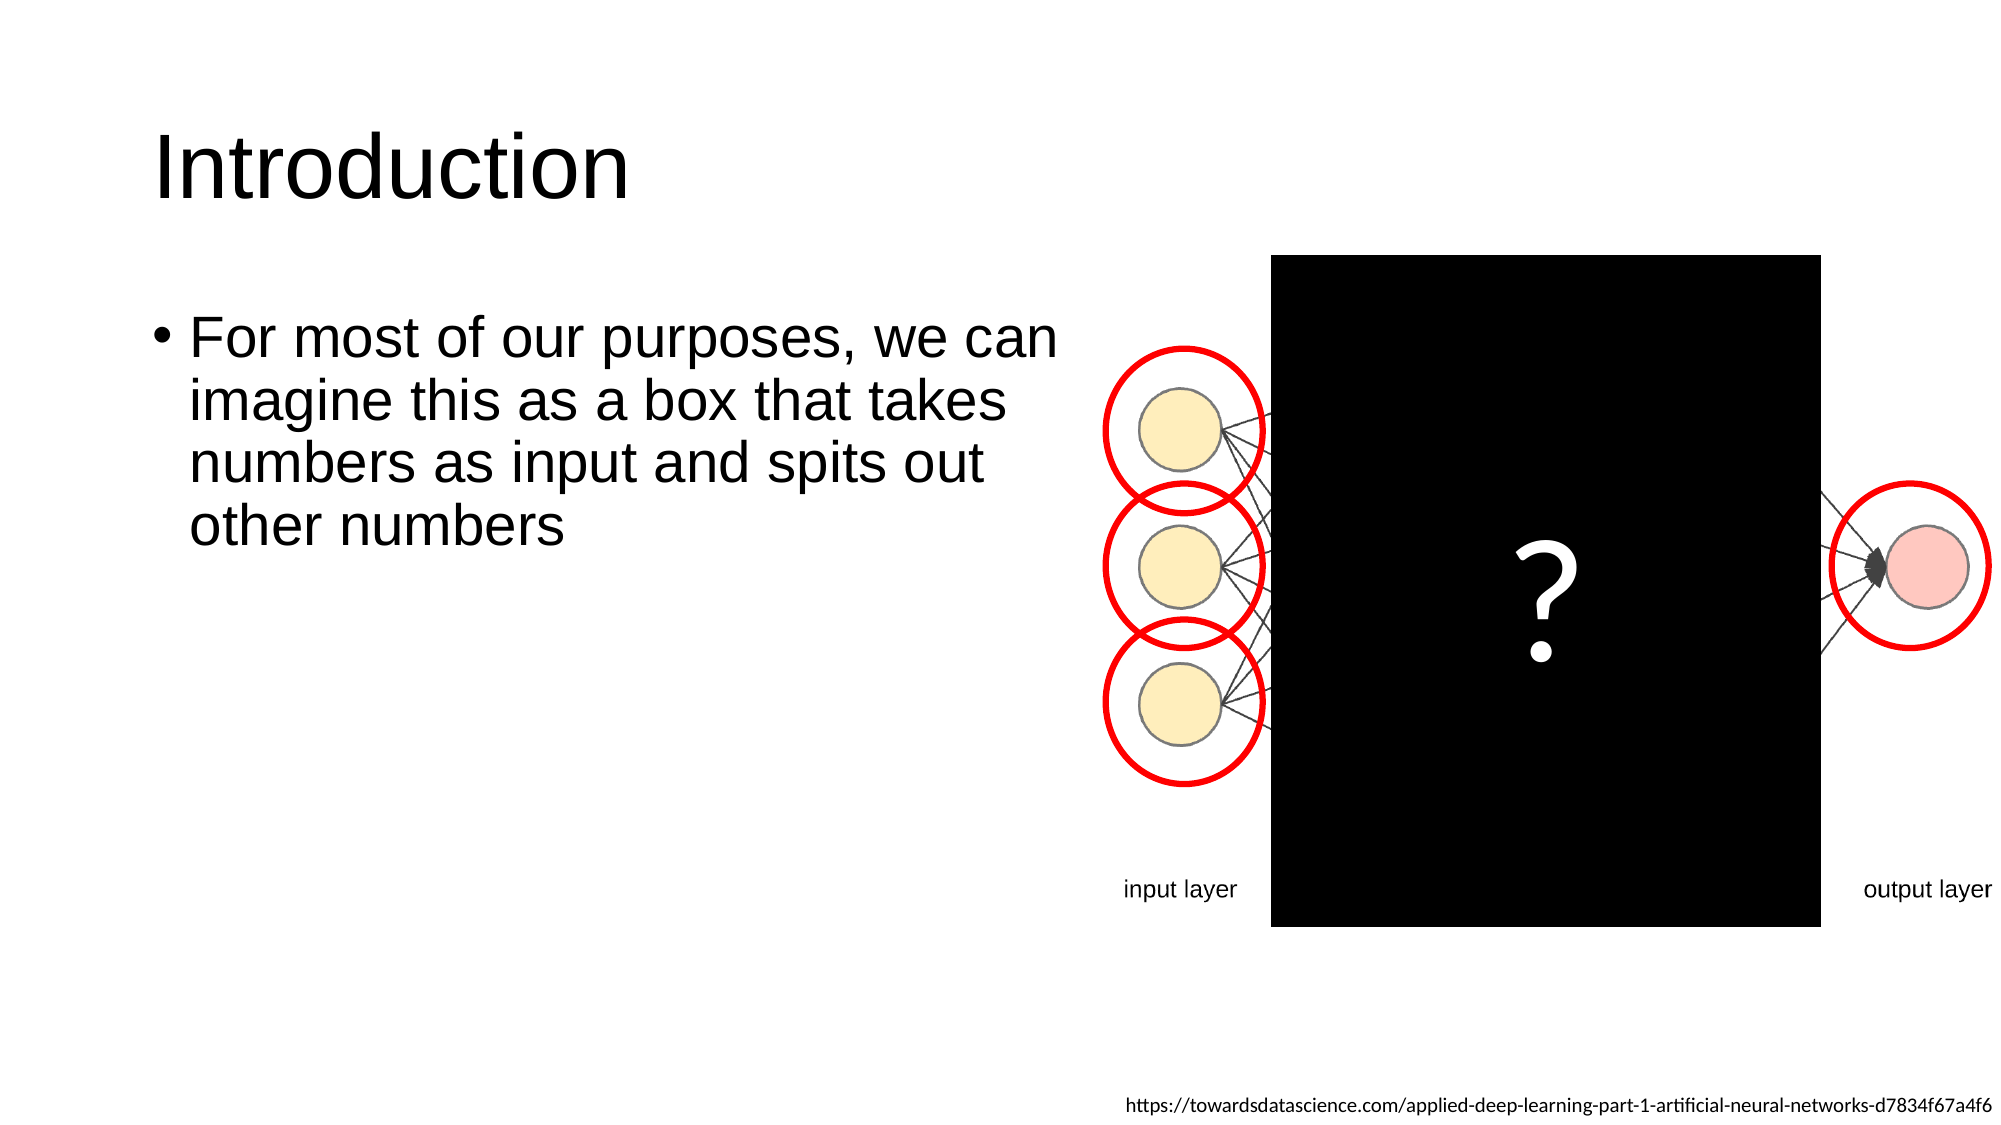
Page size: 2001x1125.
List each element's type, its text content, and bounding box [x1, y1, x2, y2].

title Introduction [137, 59, 1863, 278]
text_box ? [1271, 255, 1821, 323]
list For most of our purposes, we can imagine this as a box that takes numbers as input and spits out other numbers [137, 299, 1111, 1014]
text_box ? [1271, 915, 1821, 927]
text_box https://towardsdatascience.com/applied-deep-learning-part-1-artificial-neural-networks-d7834f67a4f6 [1110, 1084, 2000, 1125]
picture [1106, 323, 2000, 915]
